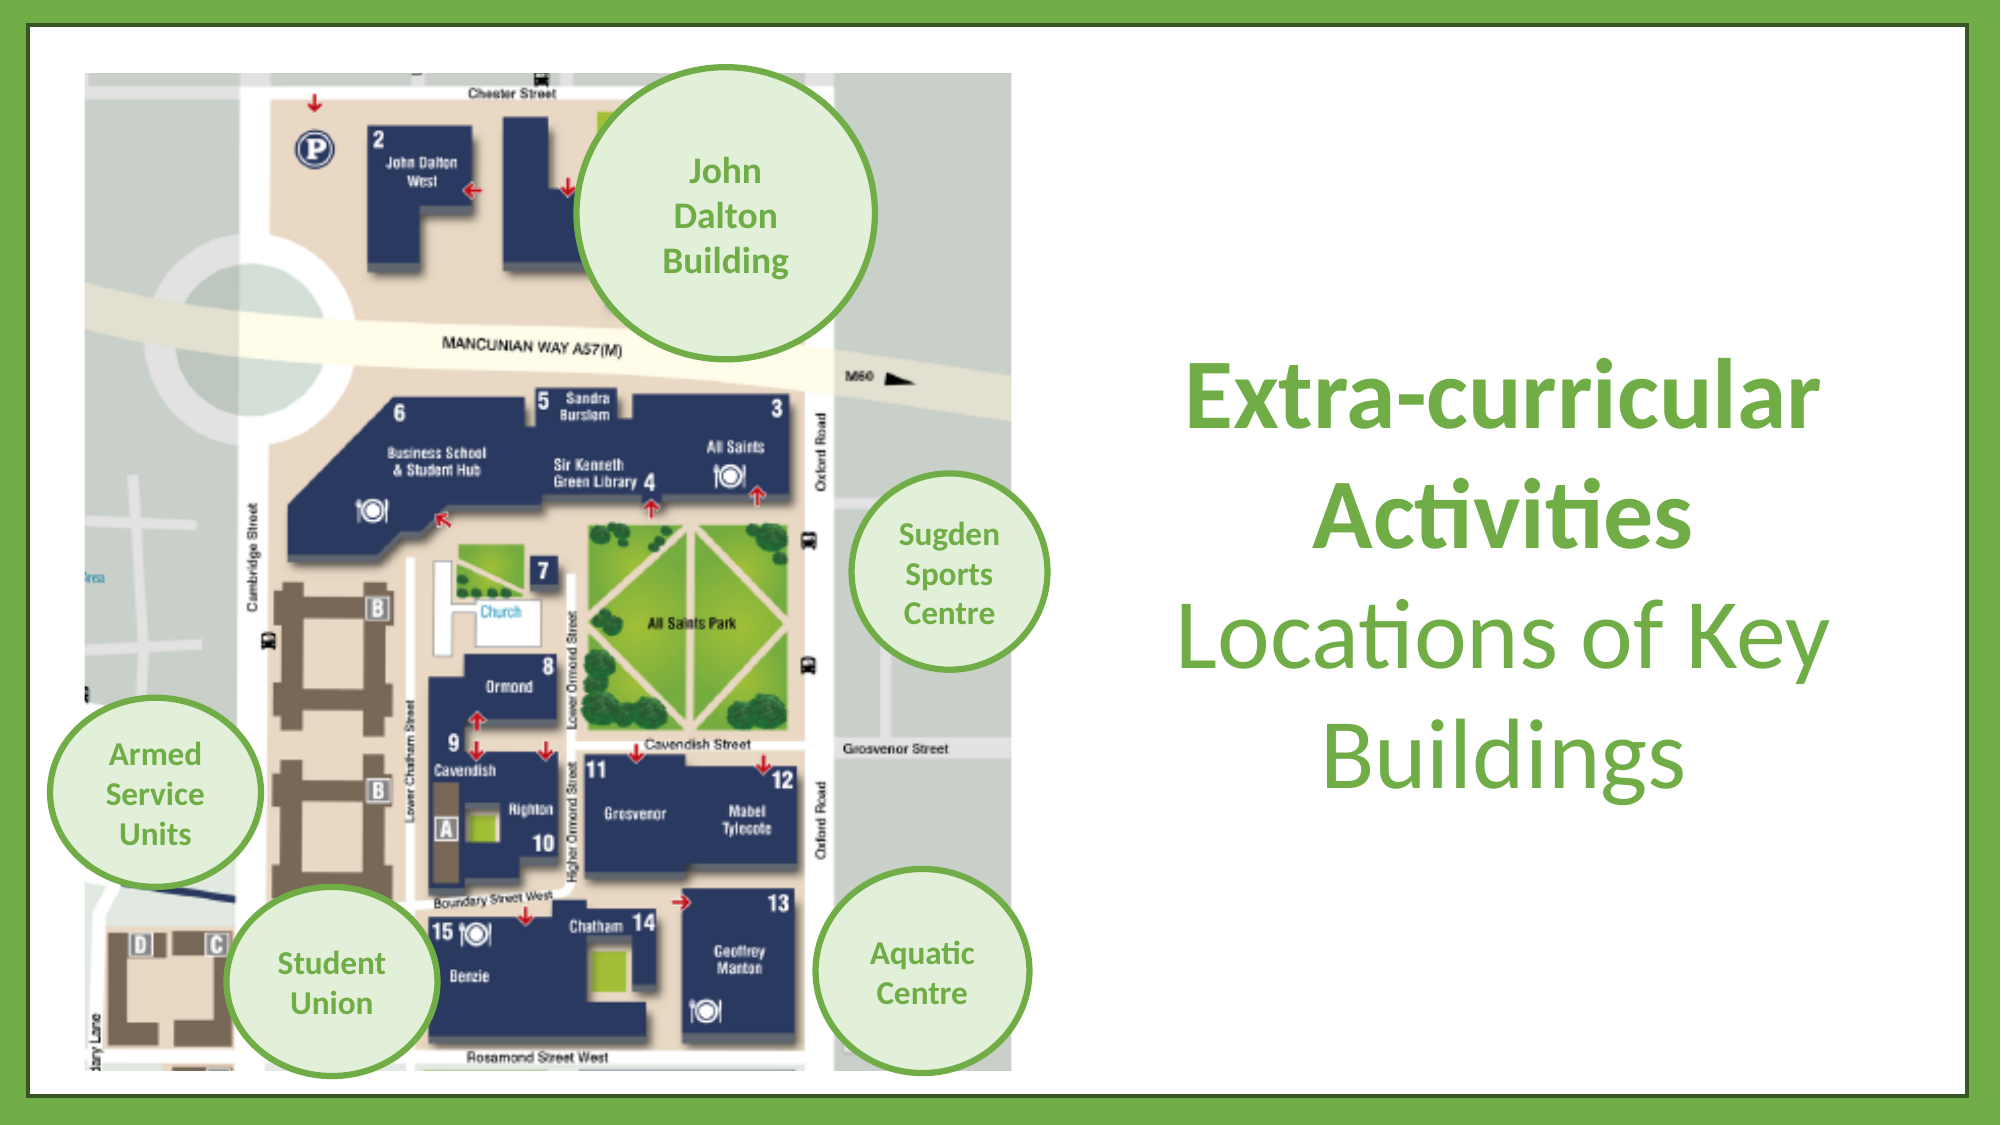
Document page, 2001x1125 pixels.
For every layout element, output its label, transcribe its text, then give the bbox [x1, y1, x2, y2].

text_box Sugden Sports Centre [1012, 494, 1049, 649]
text_box John Dalton Building [683, 66, 768, 72]
text_box Extra-curricular Activities Locations of Key Buildings [1120, 321, 1887, 817]
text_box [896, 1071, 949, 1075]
picture [84, 72, 1012, 1071]
text_box Armed Service Units [48, 721, 84, 864]
text_box Student Union [294, 1071, 370, 1078]
text_box Aquatic Centre [1012, 913, 1031, 1029]
